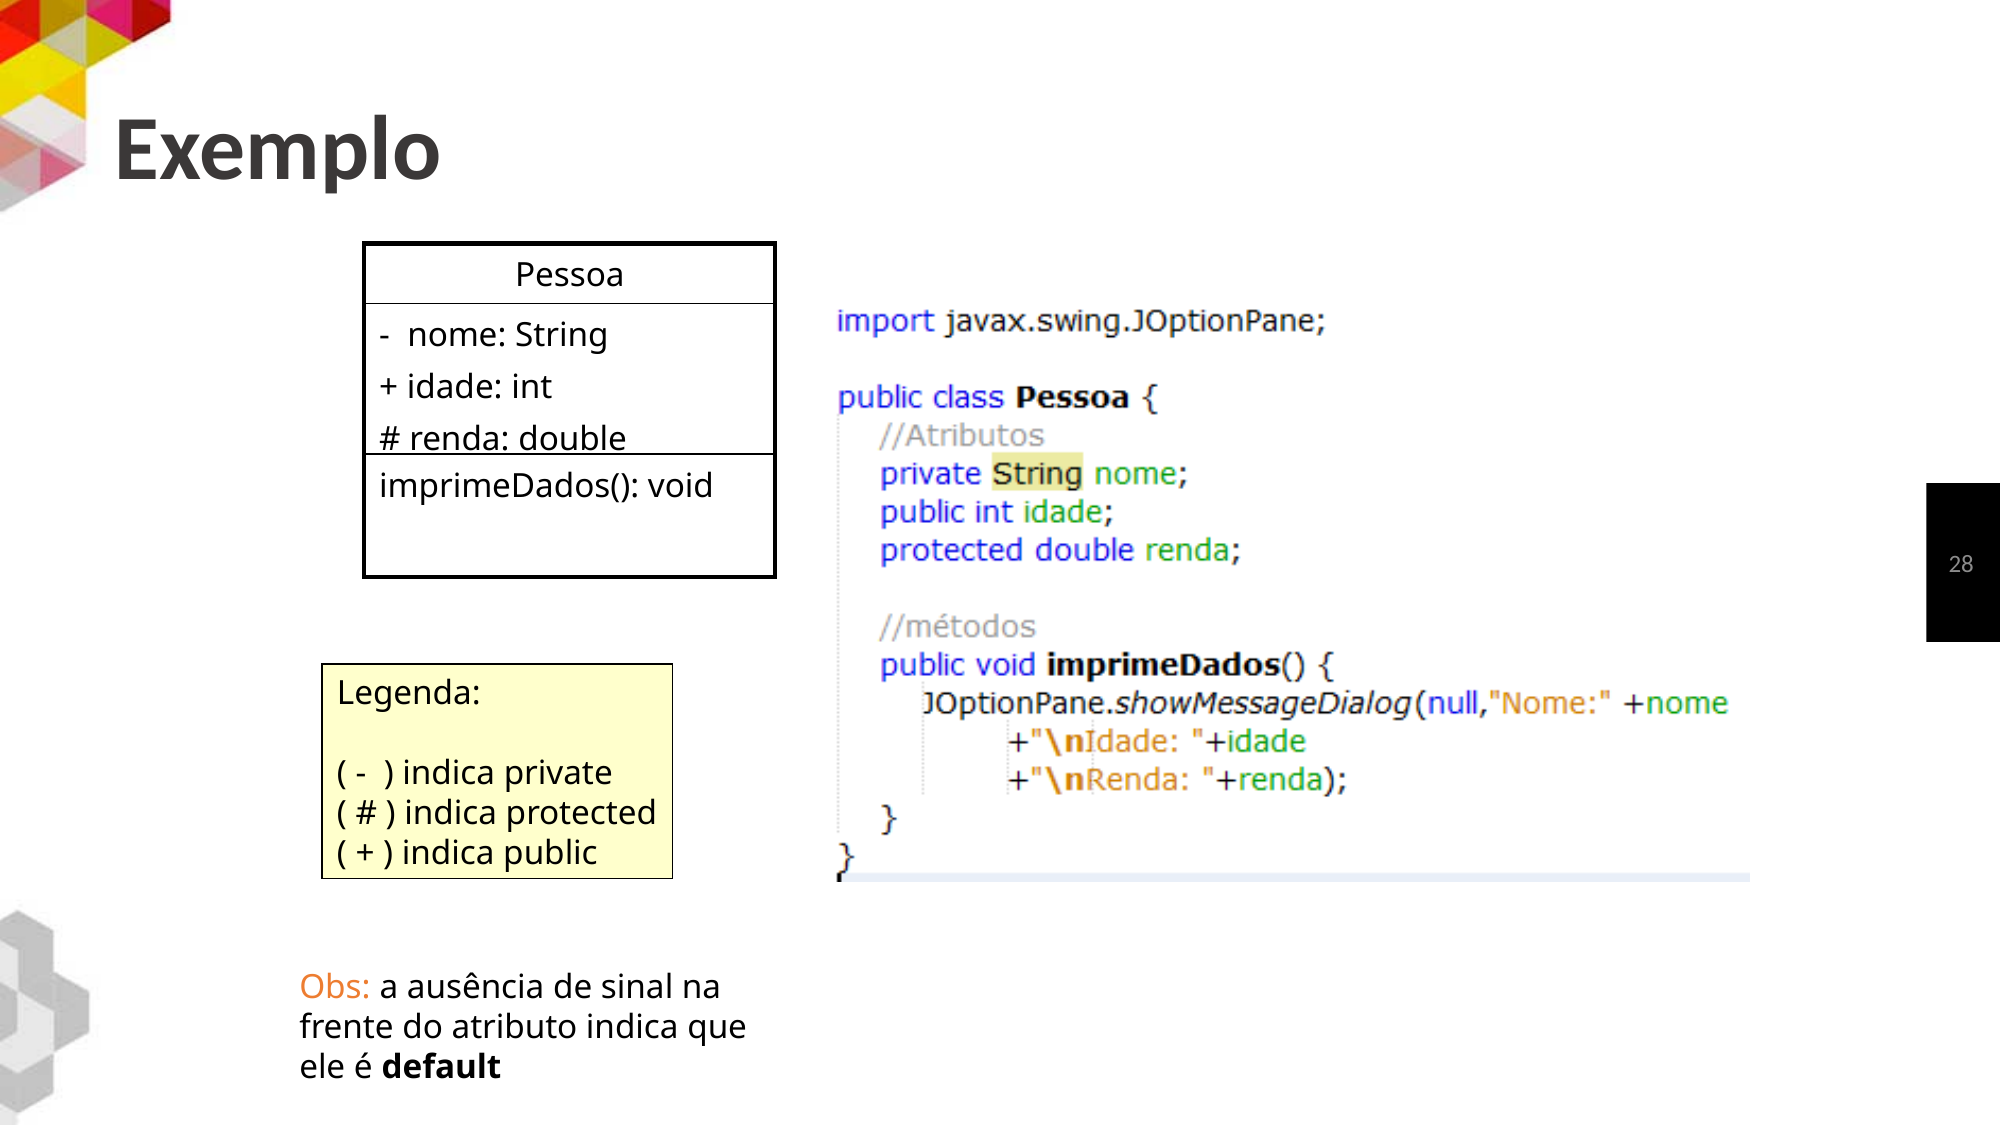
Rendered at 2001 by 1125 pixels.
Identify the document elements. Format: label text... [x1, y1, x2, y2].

table_header Pessoa [366, 246, 773, 303]
title Exemplo [99, 26, 1875, 214]
text_box Legenda: ( - ) indica private ( # ) indica protected ( + ) indica public [322, 664, 673, 879]
table_cell imprimeDados(): void [366, 455, 773, 575]
picture [827, 302, 1750, 882]
text_box Obs: a ausência de sinal na frente do atributo indica que ele é default [284, 957, 776, 1093]
slide_number 28 [1915, 482, 1990, 642]
table_cell - nome: String + idade: int # renda: double [366, 304, 773, 453]
